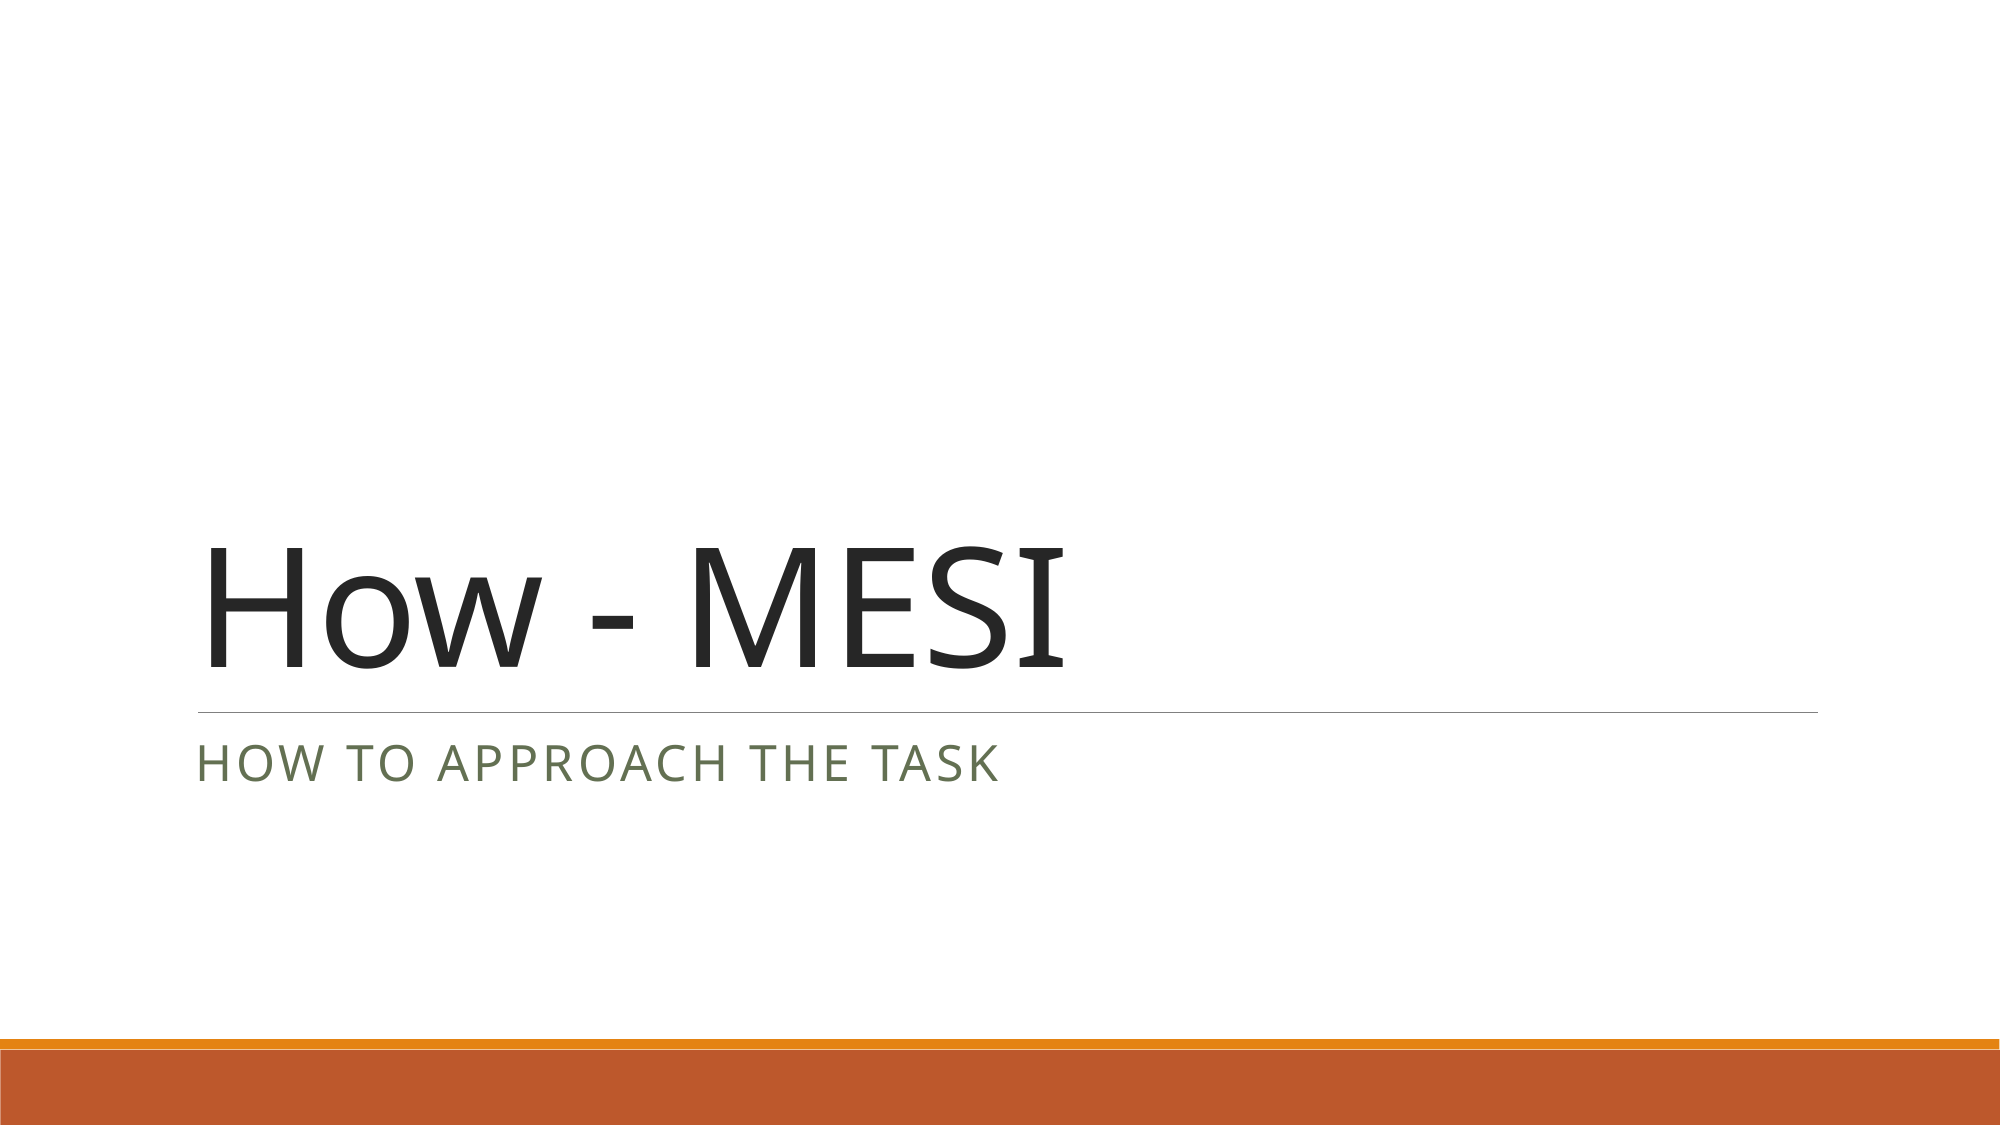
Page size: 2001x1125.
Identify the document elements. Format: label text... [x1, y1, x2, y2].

list How to approach the task [180, 730, 1830, 918]
title How - MESI [180, 124, 1830, 710]
